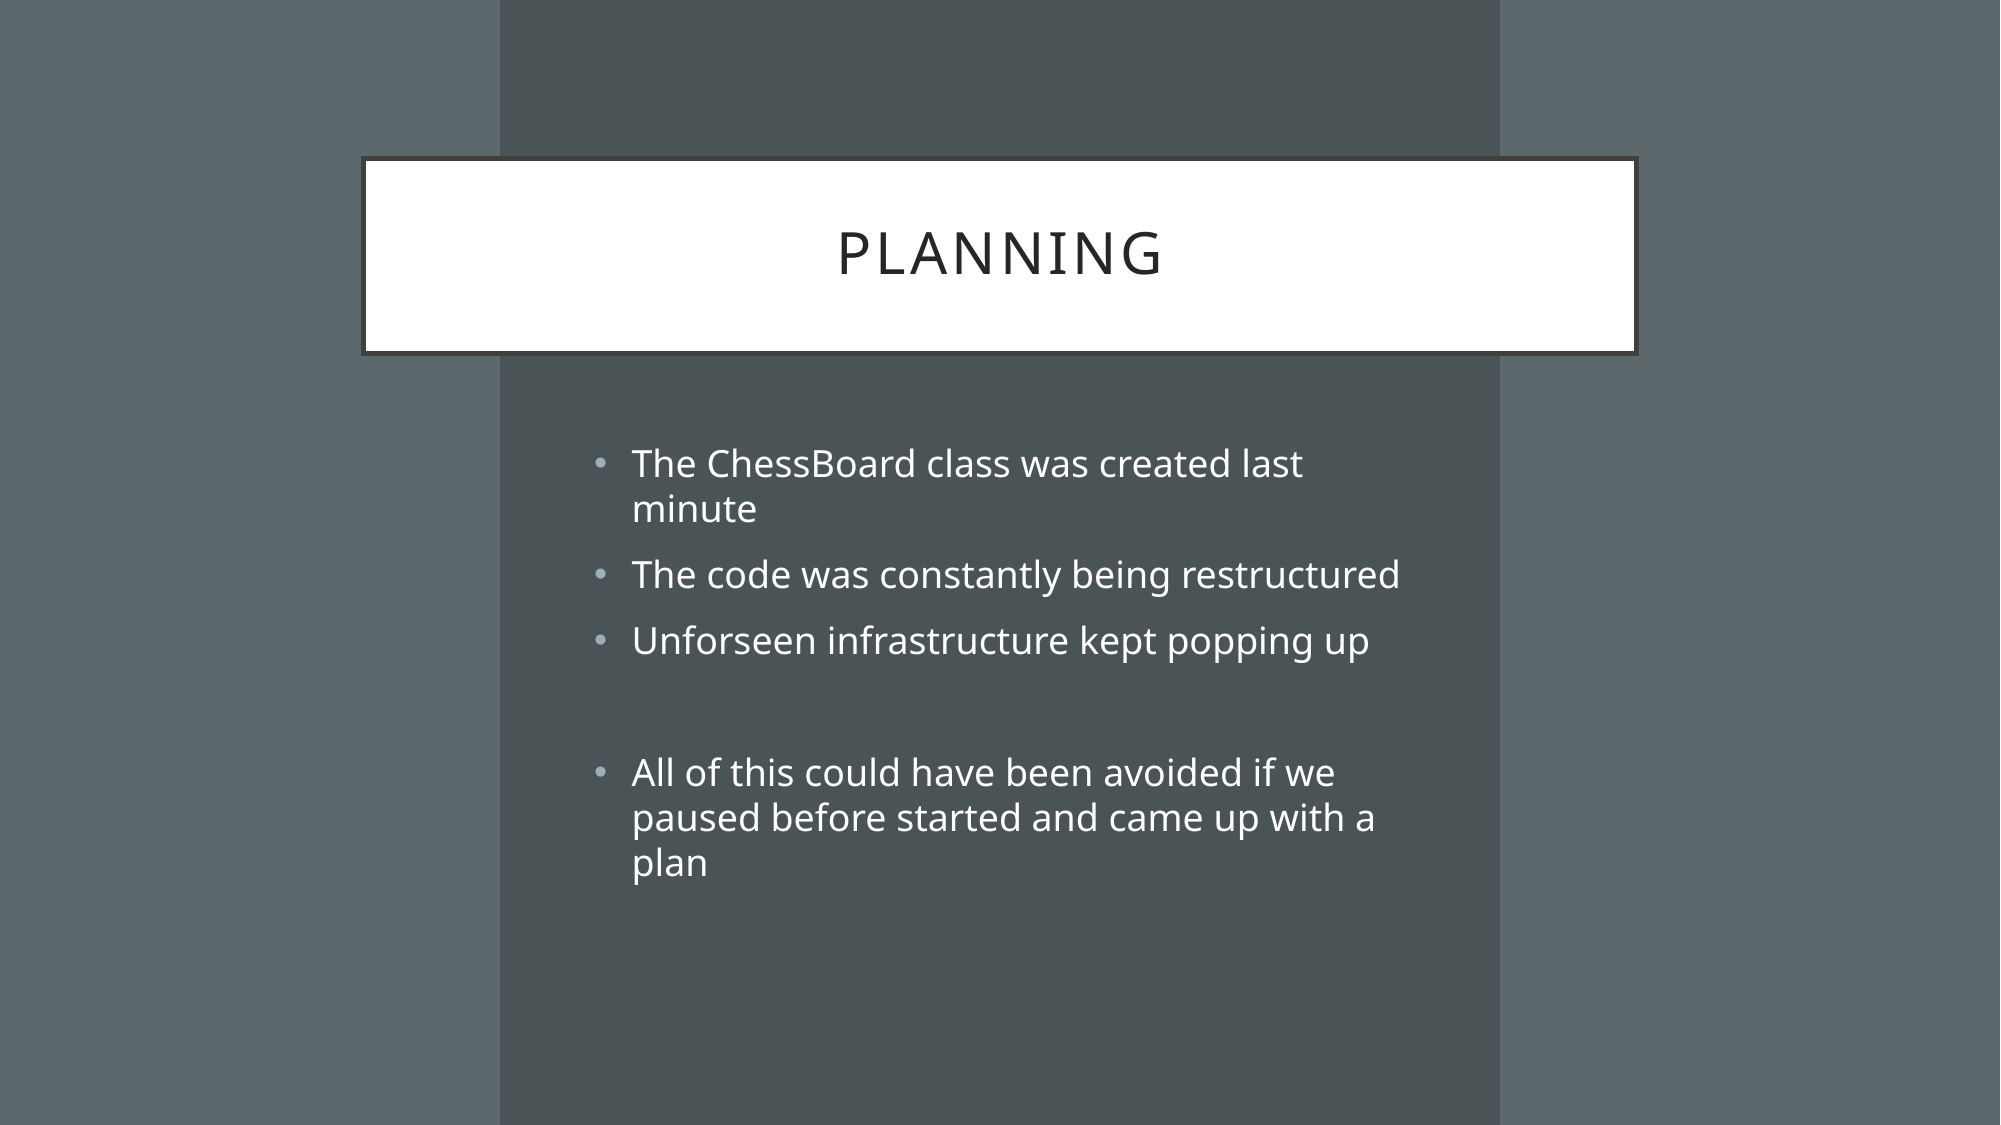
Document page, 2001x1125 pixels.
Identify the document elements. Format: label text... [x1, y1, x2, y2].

text_box [499, 0, 1501, 156]
title planning [361, 156, 1639, 356]
text_box [499, 356, 1501, 1125]
list The ChessBoard class was created last minute The code was constantly being restructured Unforseen infrastructure kept popping up All of this could have been avoided if we paused before started and came up with a plan [579, 432, 1421, 942]
